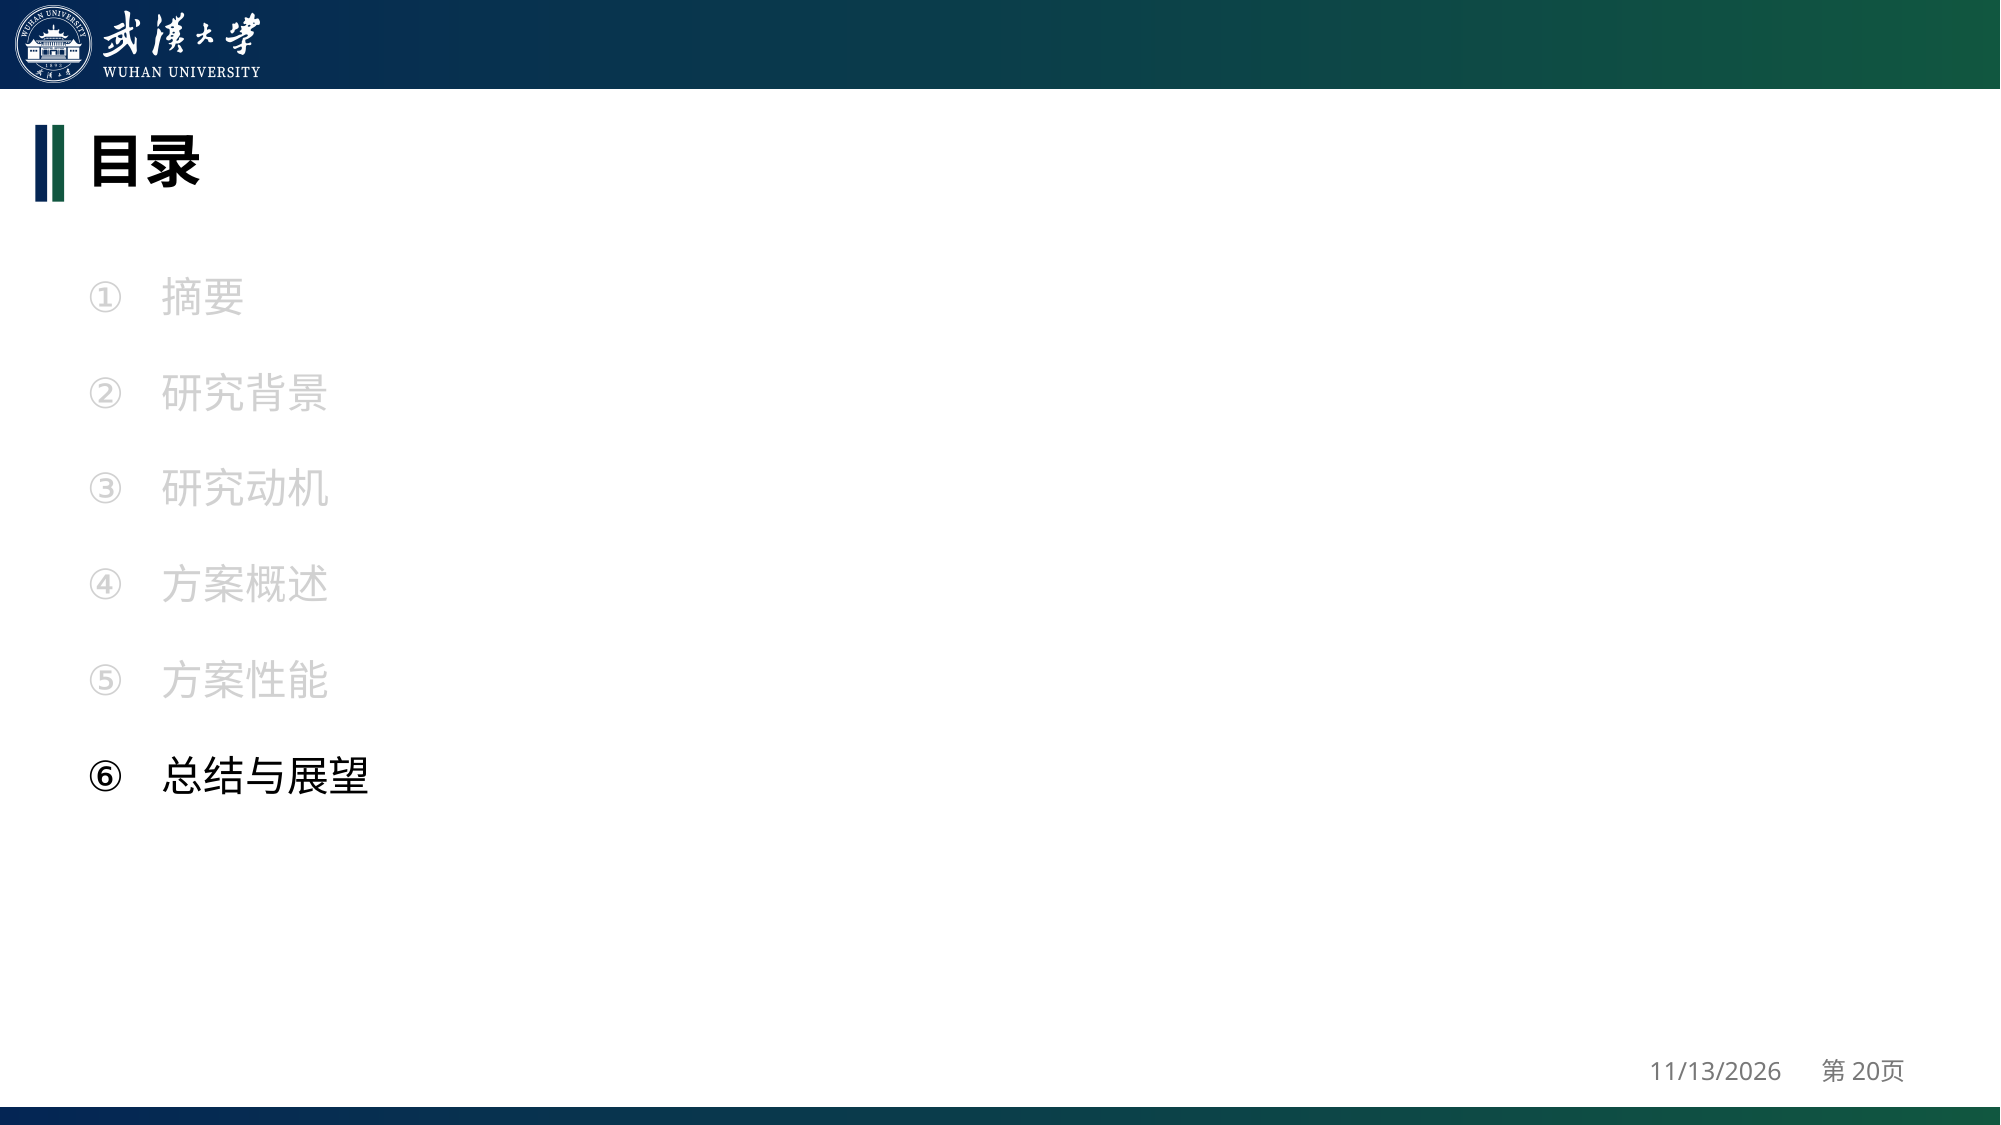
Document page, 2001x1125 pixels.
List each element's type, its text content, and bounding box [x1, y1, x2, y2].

list 摘要 研究背景 研究动机 方案概述 方案性能 总结与展望 [71, 238, 1923, 1037]
picture [15, 5, 260, 83]
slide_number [1627, 1042, 1804, 1103]
slide_number 第20页 [1804, 1042, 1923, 1103]
title 目录 [71, 125, 1253, 202]
